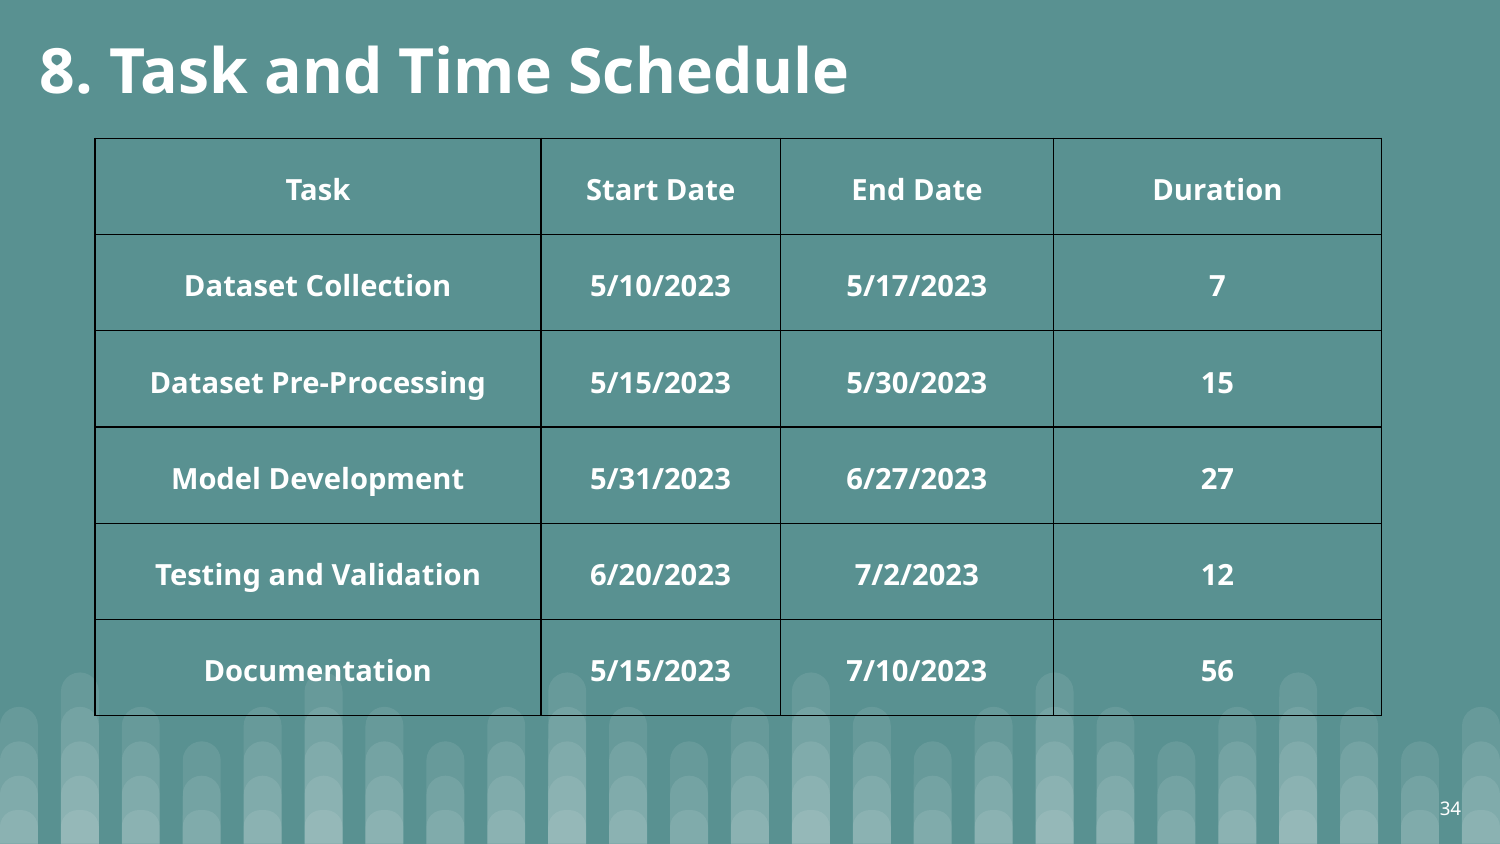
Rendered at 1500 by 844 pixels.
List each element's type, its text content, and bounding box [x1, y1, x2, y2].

table_header Start Date [542, 139, 780, 234]
table_cell Testing and Validation [96, 524, 540, 619]
table_cell 6/20/2023 [542, 524, 780, 619]
table_cell 7/10/2023 [781, 620, 1053, 715]
slide_number 34 [1386, 777, 1477, 842]
text_box 8. Task and Time Schedule [24, 16, 1148, 174]
table_cell 56 [1054, 620, 1381, 715]
table_cell 5/15/2023 [542, 620, 780, 715]
table_cell 6/27/2023 [781, 428, 1053, 523]
table_cell 15 [1054, 331, 1381, 426]
table_cell 5/10/2023 [542, 235, 780, 330]
table_cell 5/15/2023 [542, 331, 780, 426]
table_cell 7/2/2023 [781, 524, 1053, 619]
table_cell Dataset Pre-Processing [96, 331, 540, 426]
table_cell 5/31/2023 [542, 428, 780, 523]
table_cell 7 [1054, 235, 1381, 330]
table_cell 5/30/2023 [781, 331, 1053, 426]
table_header End Date [781, 139, 1053, 234]
table_cell Model Development [96, 428, 540, 523]
table_header Duration [1054, 139, 1381, 234]
table_header Task [96, 139, 540, 234]
table_cell 5/17/2023 [781, 235, 1053, 330]
table_cell Dataset Collection [96, 235, 540, 330]
table_cell 12 [1054, 524, 1381, 619]
table_cell 27 [1054, 428, 1381, 523]
table_cell Documentation [96, 620, 540, 715]
